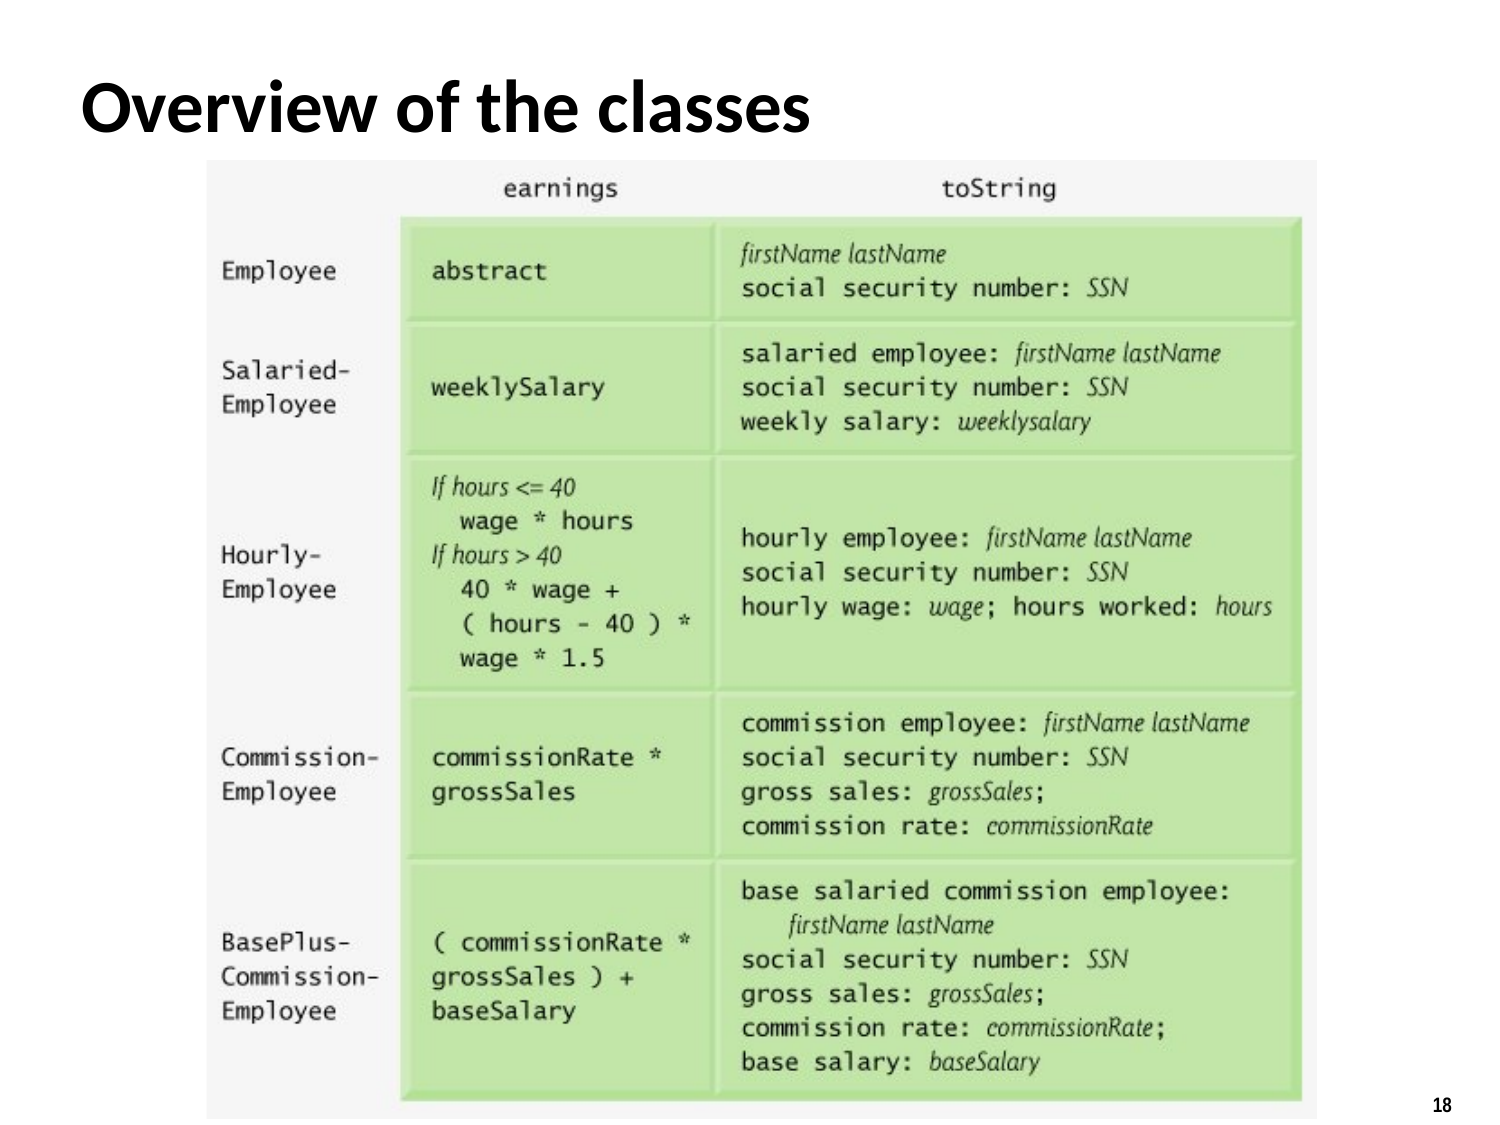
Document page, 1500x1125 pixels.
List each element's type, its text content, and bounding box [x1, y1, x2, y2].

picture [206, 160, 1318, 1119]
title Overview of the classes [74, 12, 1438, 192]
